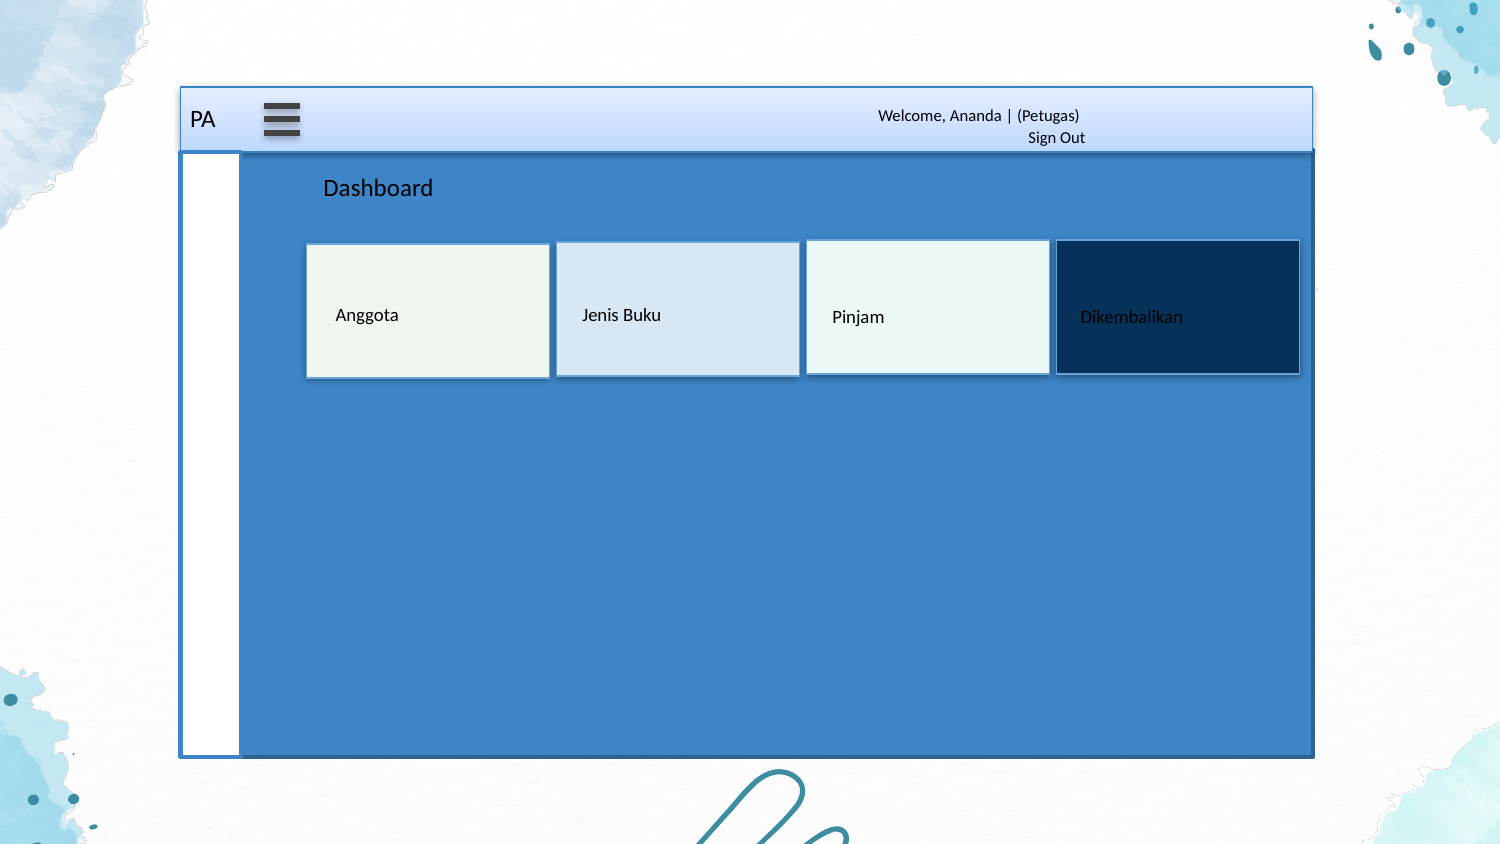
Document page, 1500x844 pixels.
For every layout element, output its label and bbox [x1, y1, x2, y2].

picture [704, 775, 799, 844]
picture [813, 832, 843, 844]
picture [0, 0, 1500, 844]
text_box [173, 86, 1316, 758]
